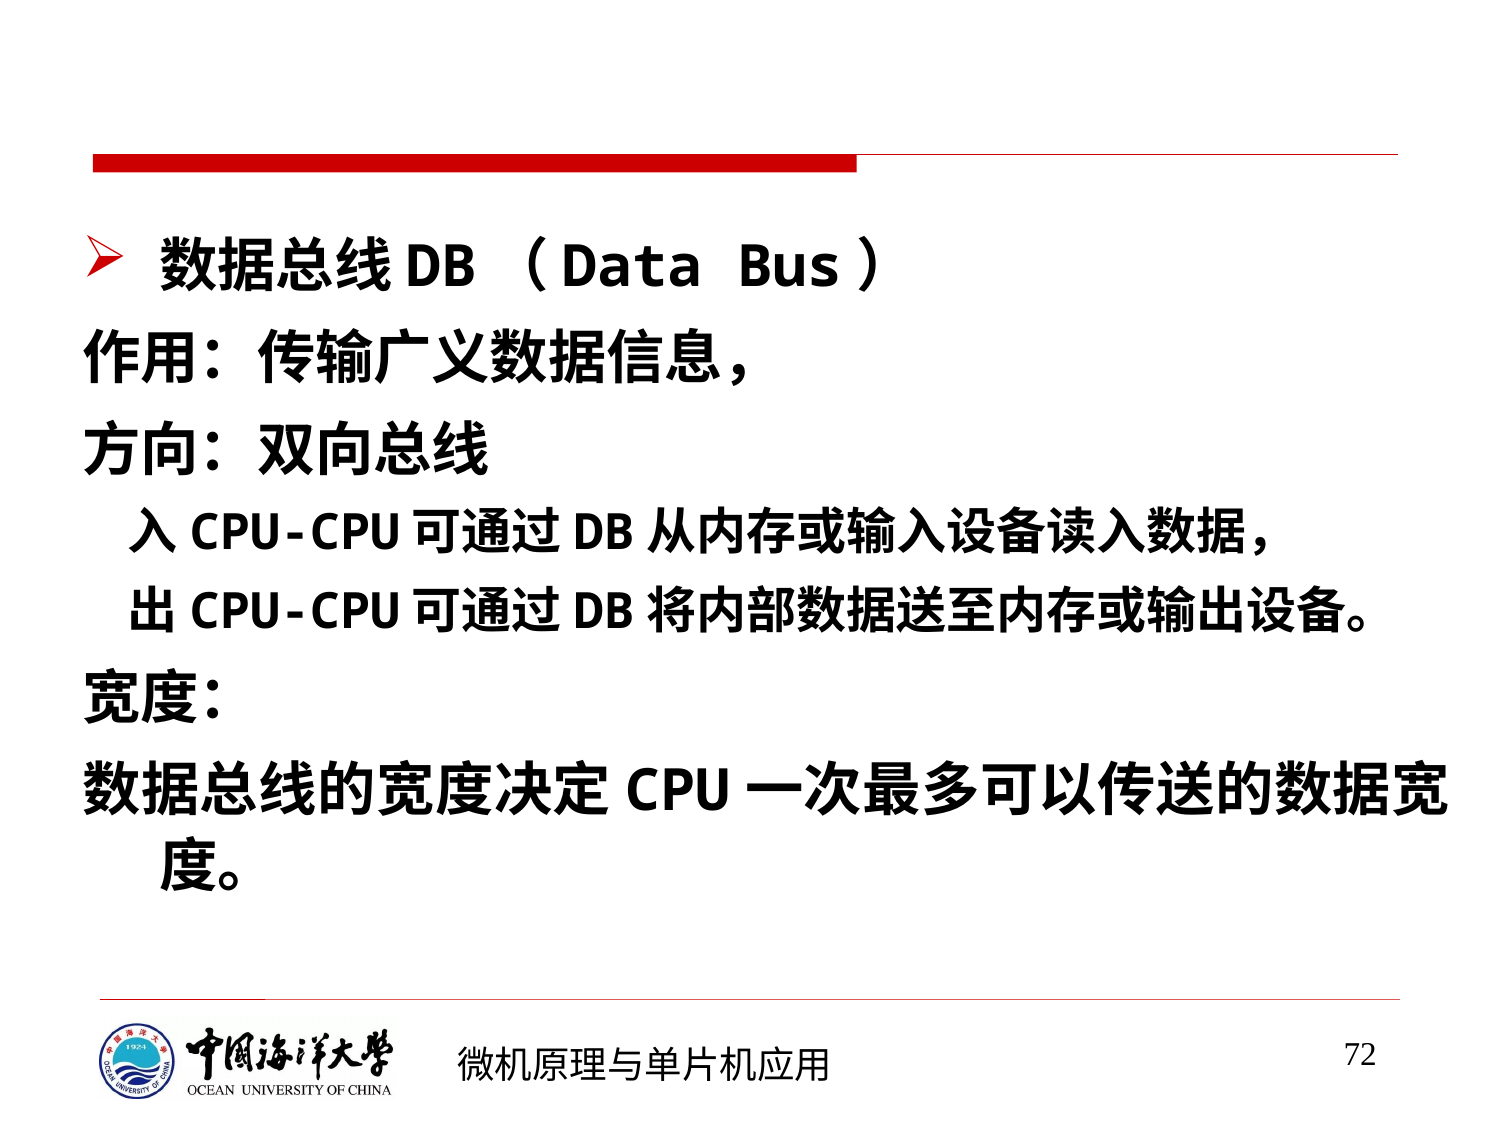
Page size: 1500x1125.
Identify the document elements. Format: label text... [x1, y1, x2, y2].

slide_number 72 [1328, 1041, 1407, 1103]
list 数据总线DB（Data Bus） 作用：传输广义数据信息， 方向：双向总线 入CPU-CPU可通过DB从内存或输入设备读入数据， 出CPU-CPU可通过DB将内部数据送至内存或输出设备。 宽度： 数据总线的宽度决定CPU一次最多可以传送的数据宽度。 [67, 214, 1466, 1041]
picture [99, 1041, 396, 1099]
